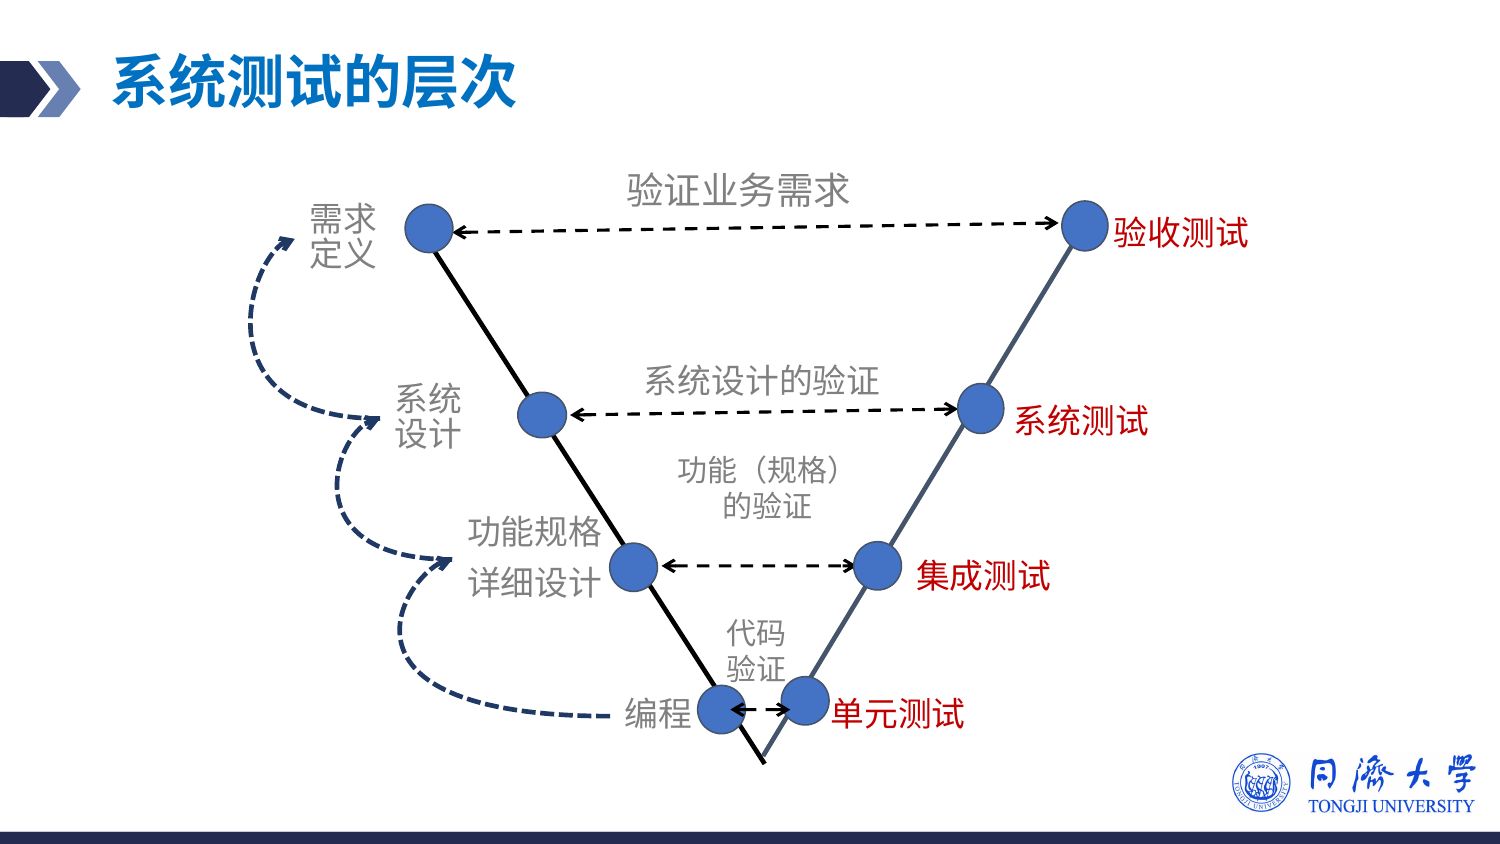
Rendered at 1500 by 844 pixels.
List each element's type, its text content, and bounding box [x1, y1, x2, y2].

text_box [294, 159, 1277, 764]
picture [1230, 751, 1480, 815]
title 系统测试的层次 [95, 46, 1303, 132]
